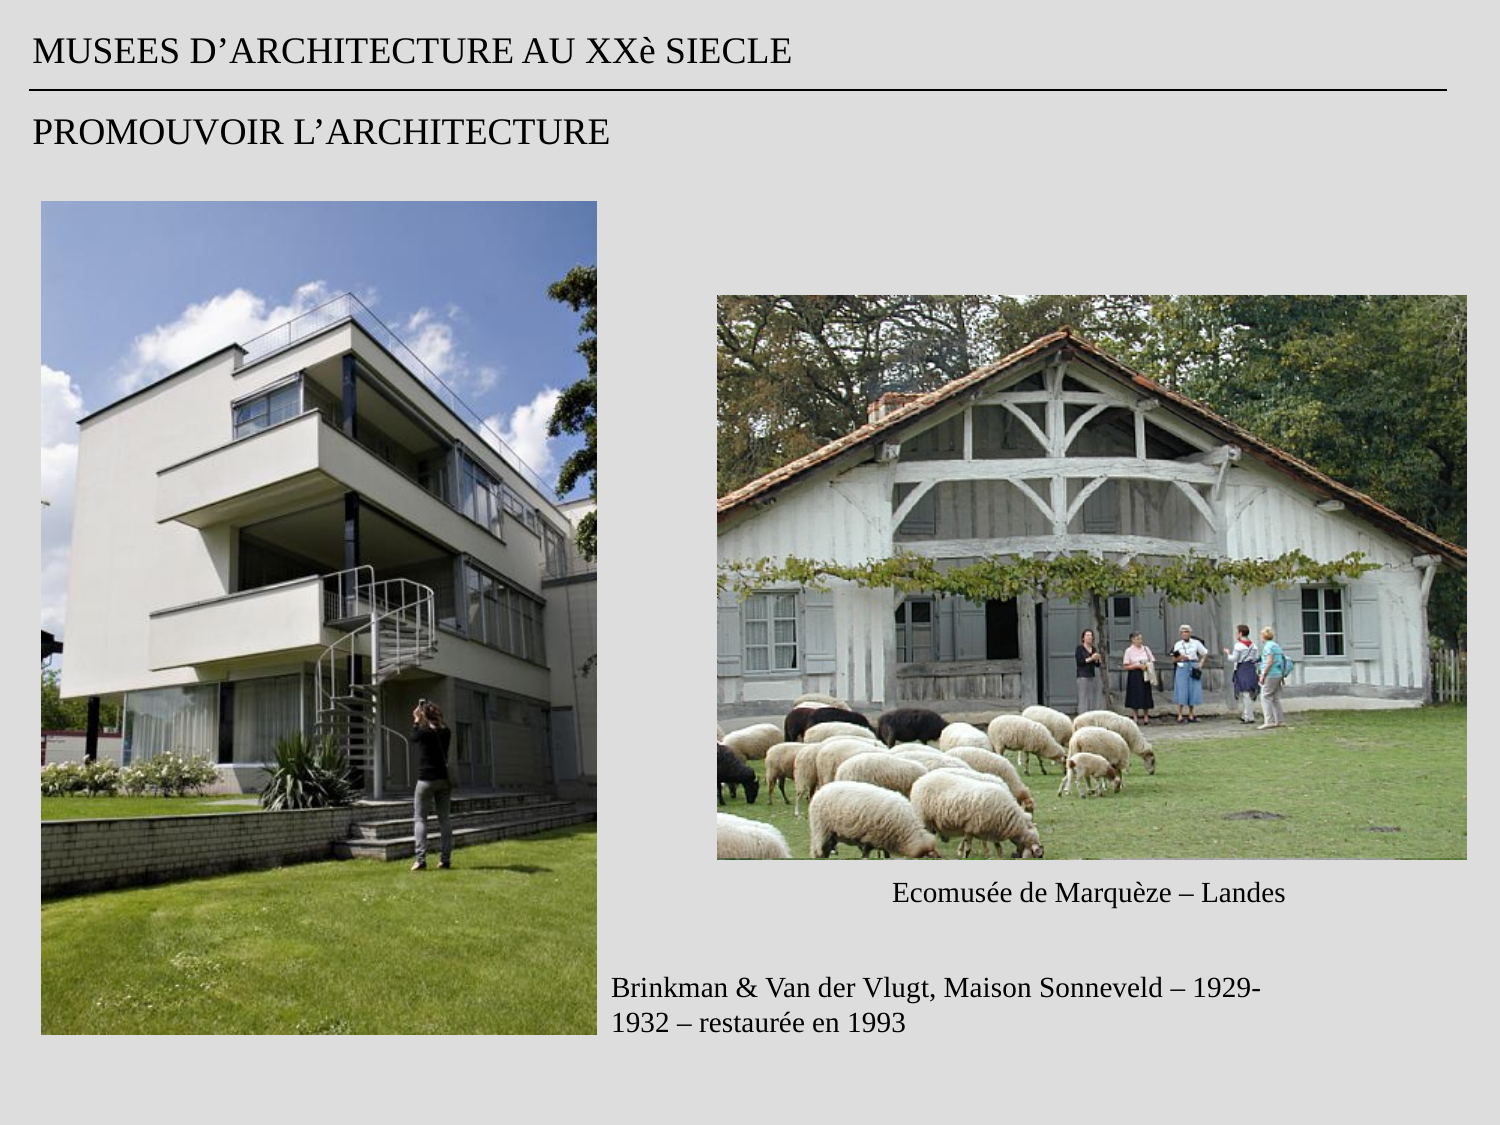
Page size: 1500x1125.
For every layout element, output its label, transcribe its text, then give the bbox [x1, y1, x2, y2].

text_box MUSEES D’ARCHITECTURE AU XXè SIECLE [17, 18, 1317, 79]
picture [716, 295, 1467, 861]
text_box PROMOUVOIR L’ARCHITECTURE [17, 100, 1317, 160]
text_box Brinkman & Van der Vlugt, Maison Sonneveld – 1929-1932 – restaurée en 1993 [596, 960, 1282, 1046]
picture [40, 200, 597, 1036]
text_box Ecomusée de Marquèze – Landes [719, 868, 1459, 917]
